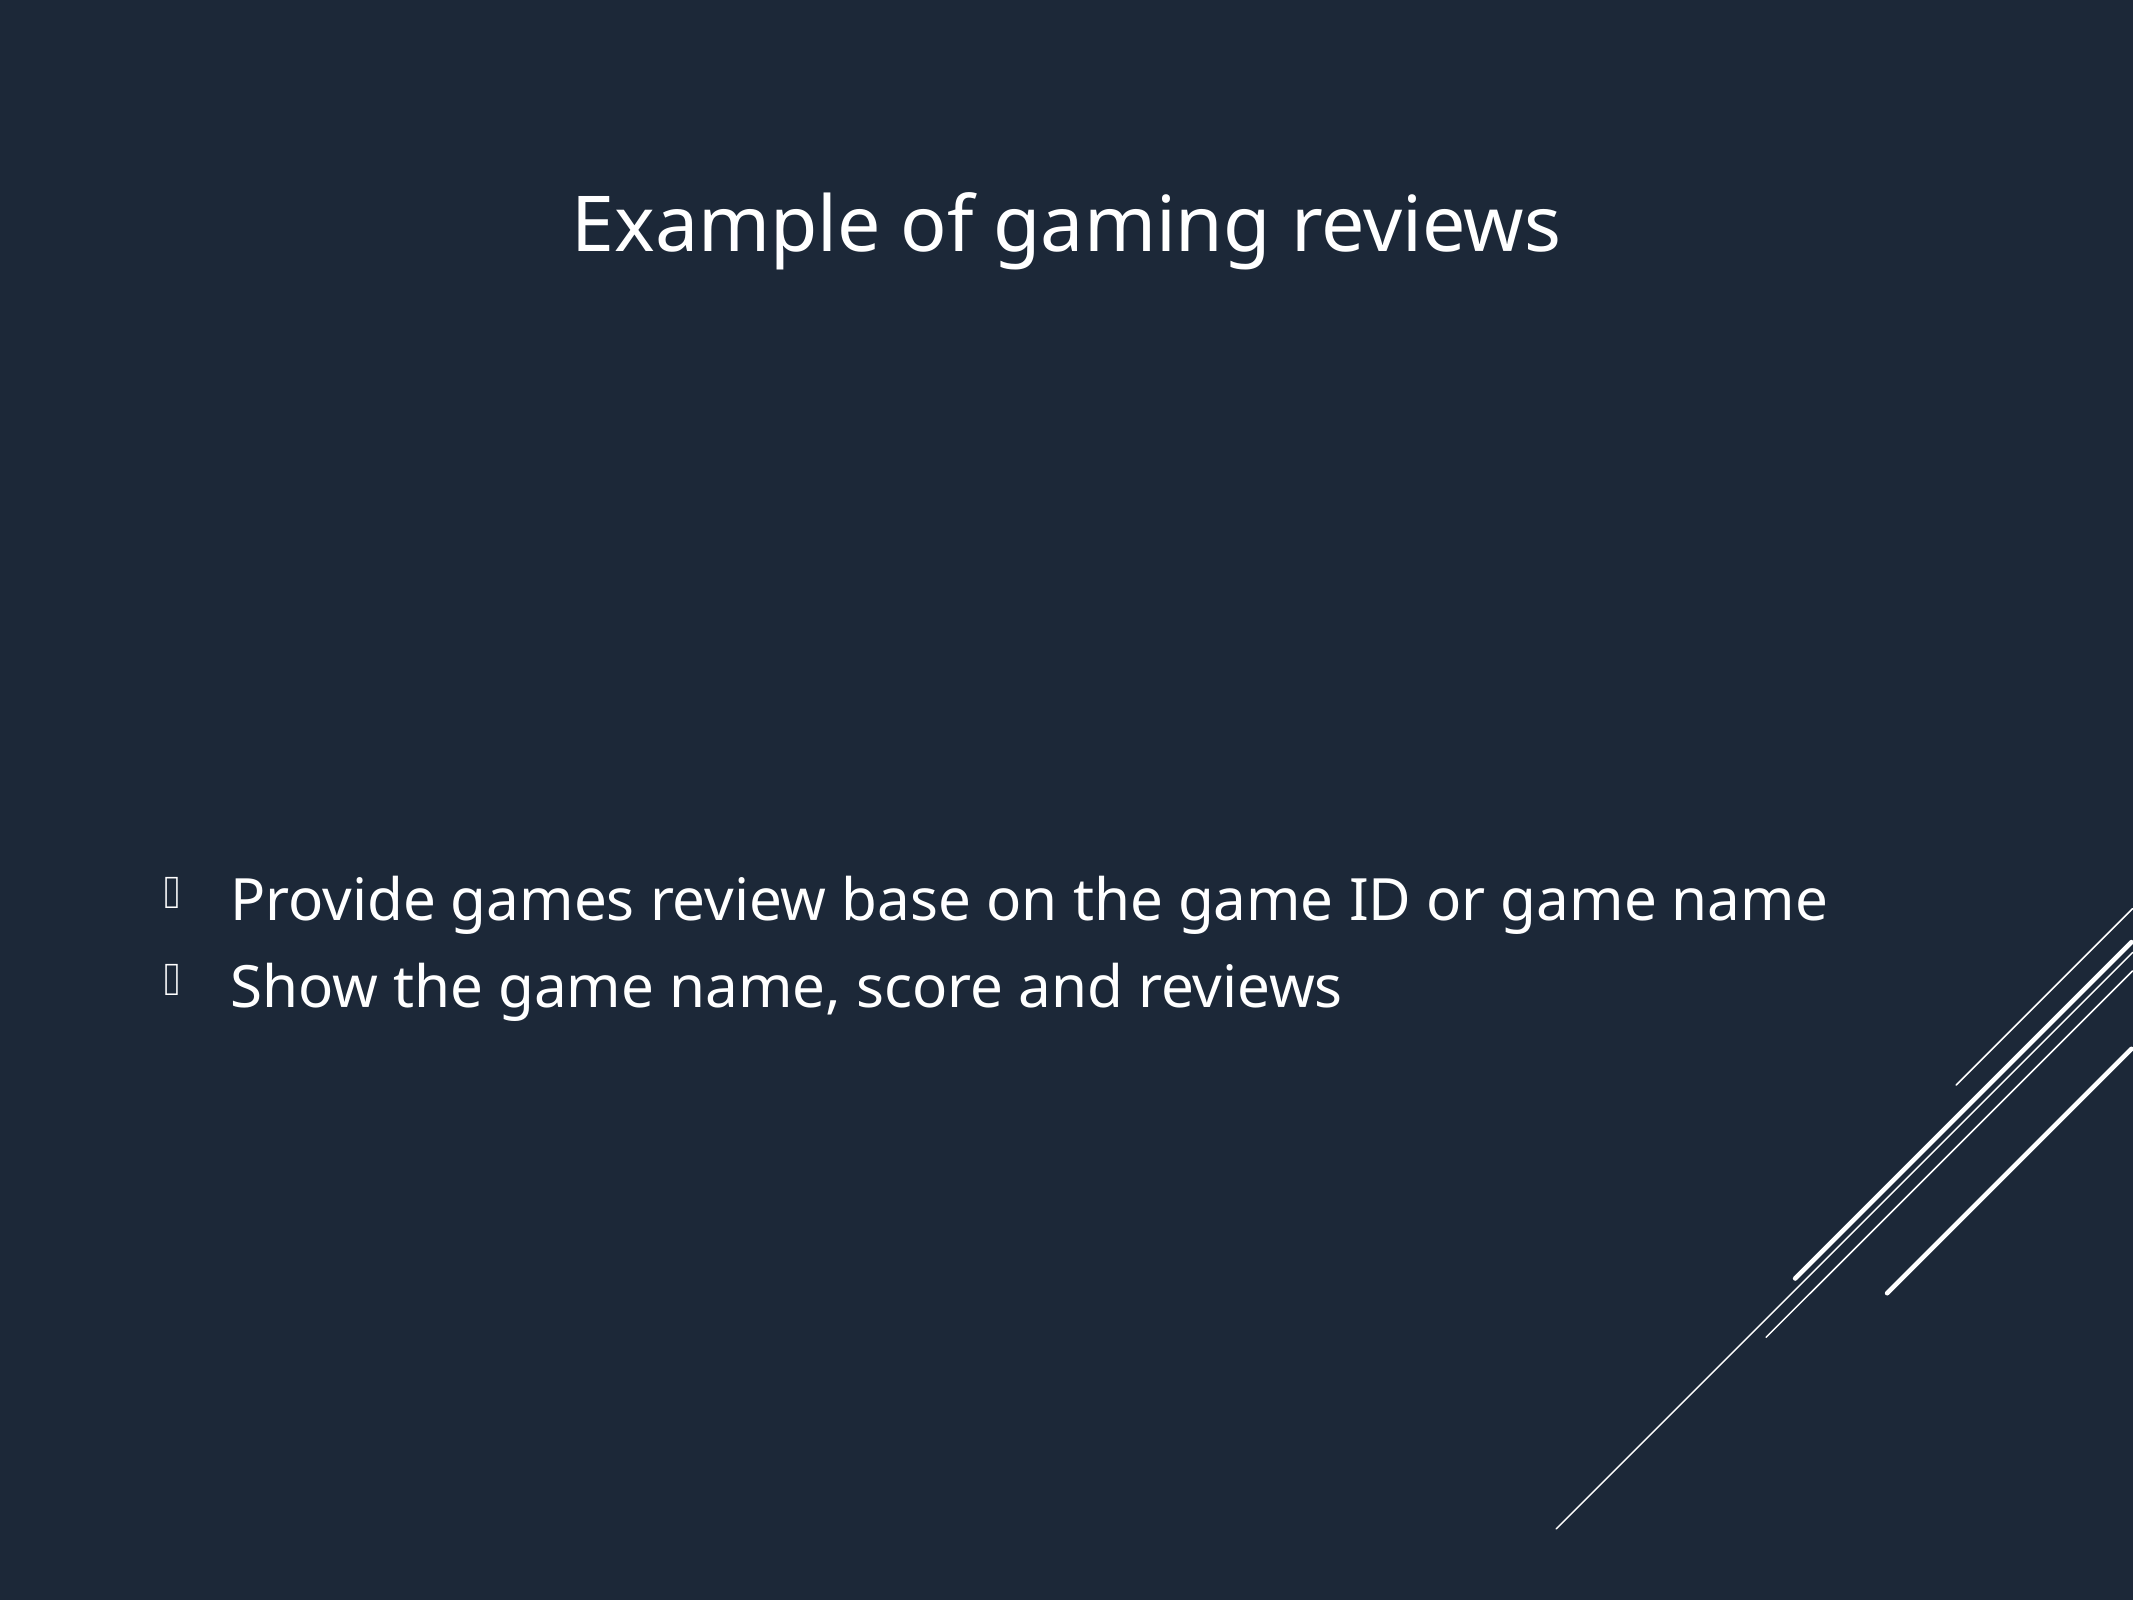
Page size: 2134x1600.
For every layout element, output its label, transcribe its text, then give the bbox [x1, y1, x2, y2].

list Provide games review base on the game ID or game name Show the game name, score and reviews [155, 424, 1886, 1457]
text_box Example of gaming reviews [412, 150, 1721, 292]
